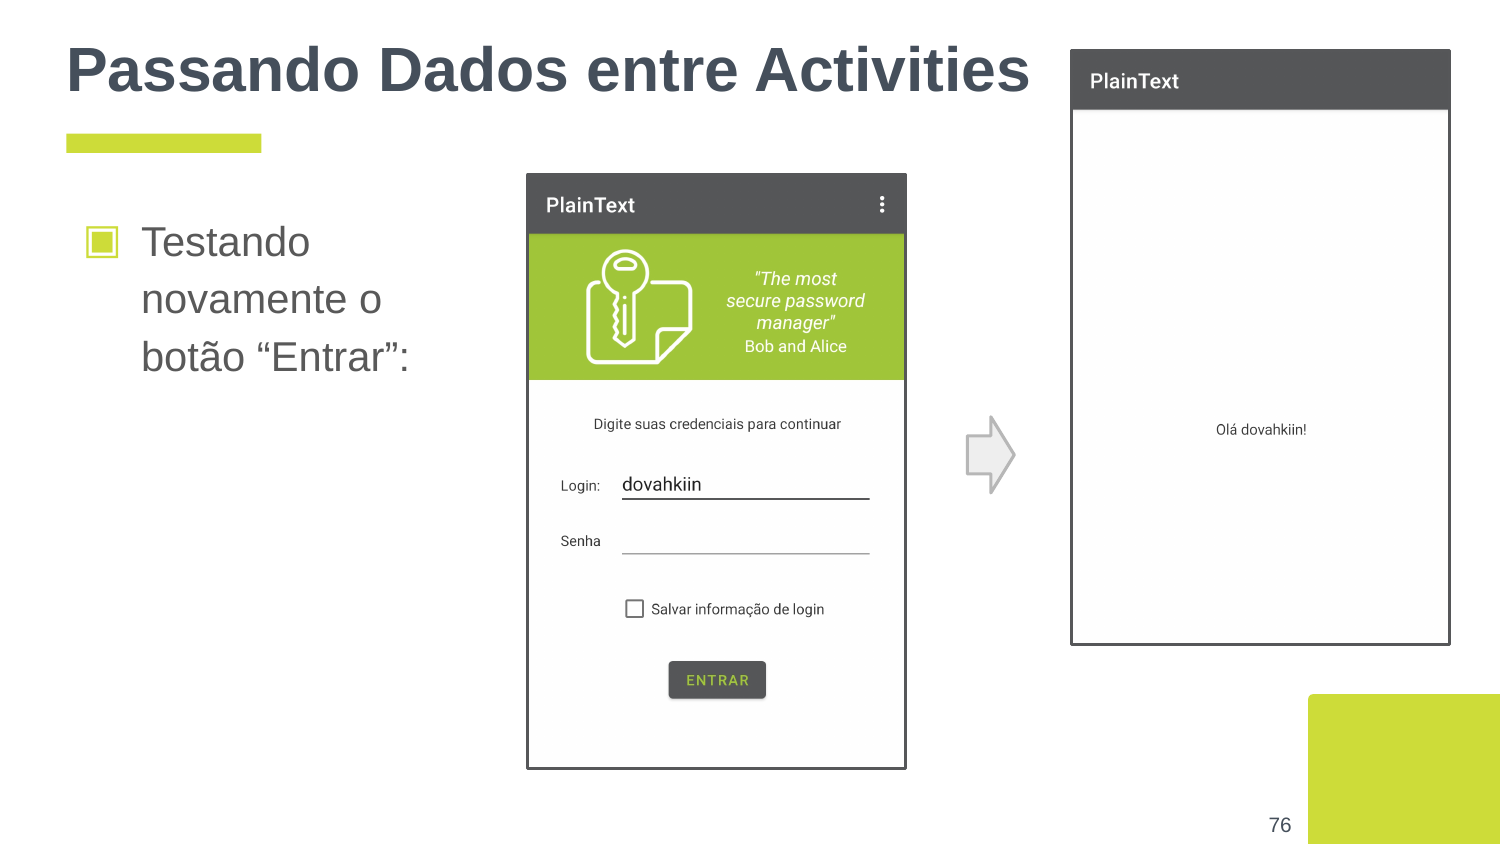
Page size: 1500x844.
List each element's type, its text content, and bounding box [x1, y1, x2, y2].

title Passando Dados entre Activities [51, 0, 1449, 134]
list Testando novamente o botão “Entrar”: [51, 191, 441, 417]
slide_number ‹#› [1216, 791, 1307, 844]
picture [528, 176, 905, 768]
text_box [967, 416, 1015, 493]
picture [1073, 52, 1449, 644]
